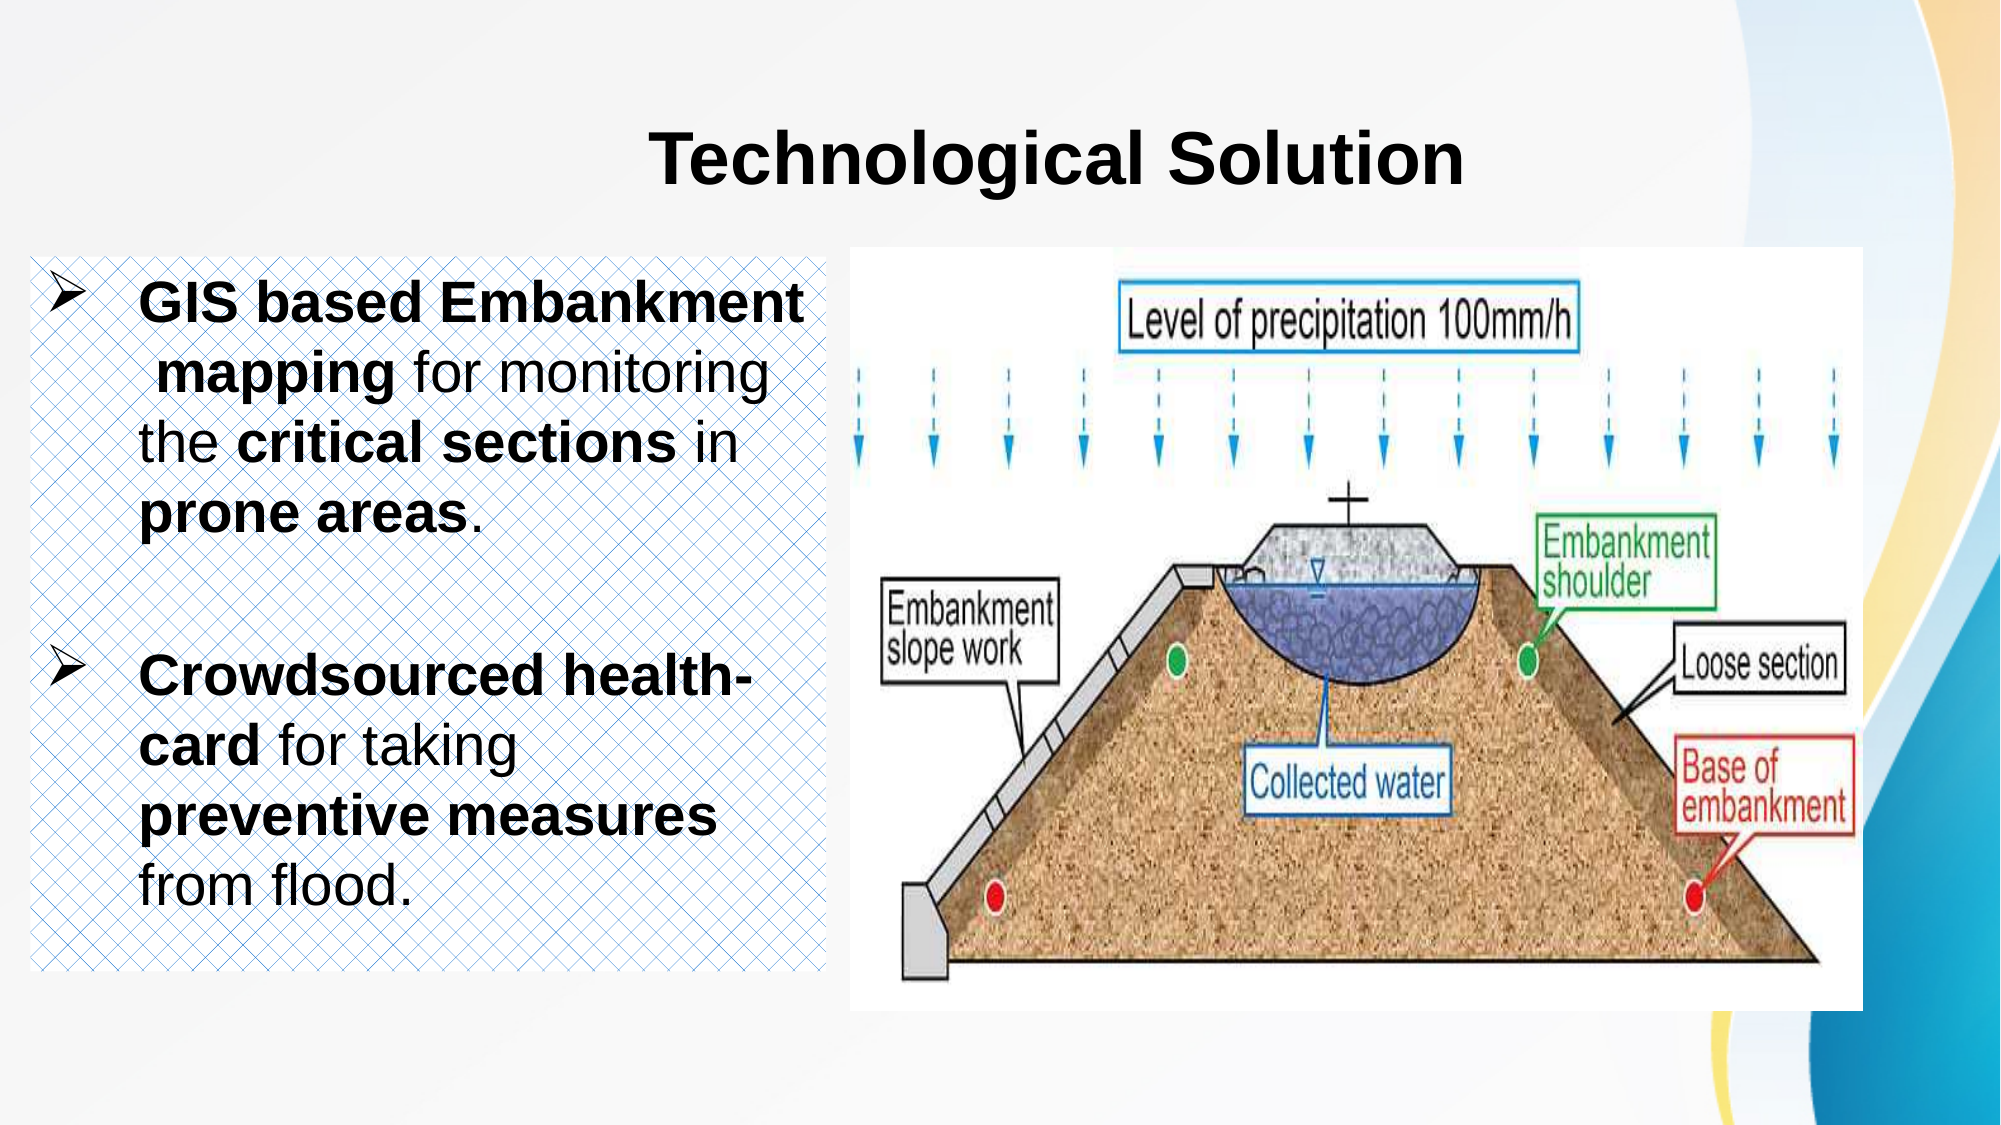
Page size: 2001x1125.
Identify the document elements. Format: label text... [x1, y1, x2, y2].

picture [0, 0, 2001, 1125]
title Technological Solution [137, 74, 1979, 207]
list GIS based Embankment mapping for monitoring the critical sections in prone areas. Crowdsourced health-card for taking preventive measures from flood. [30, 256, 827, 972]
